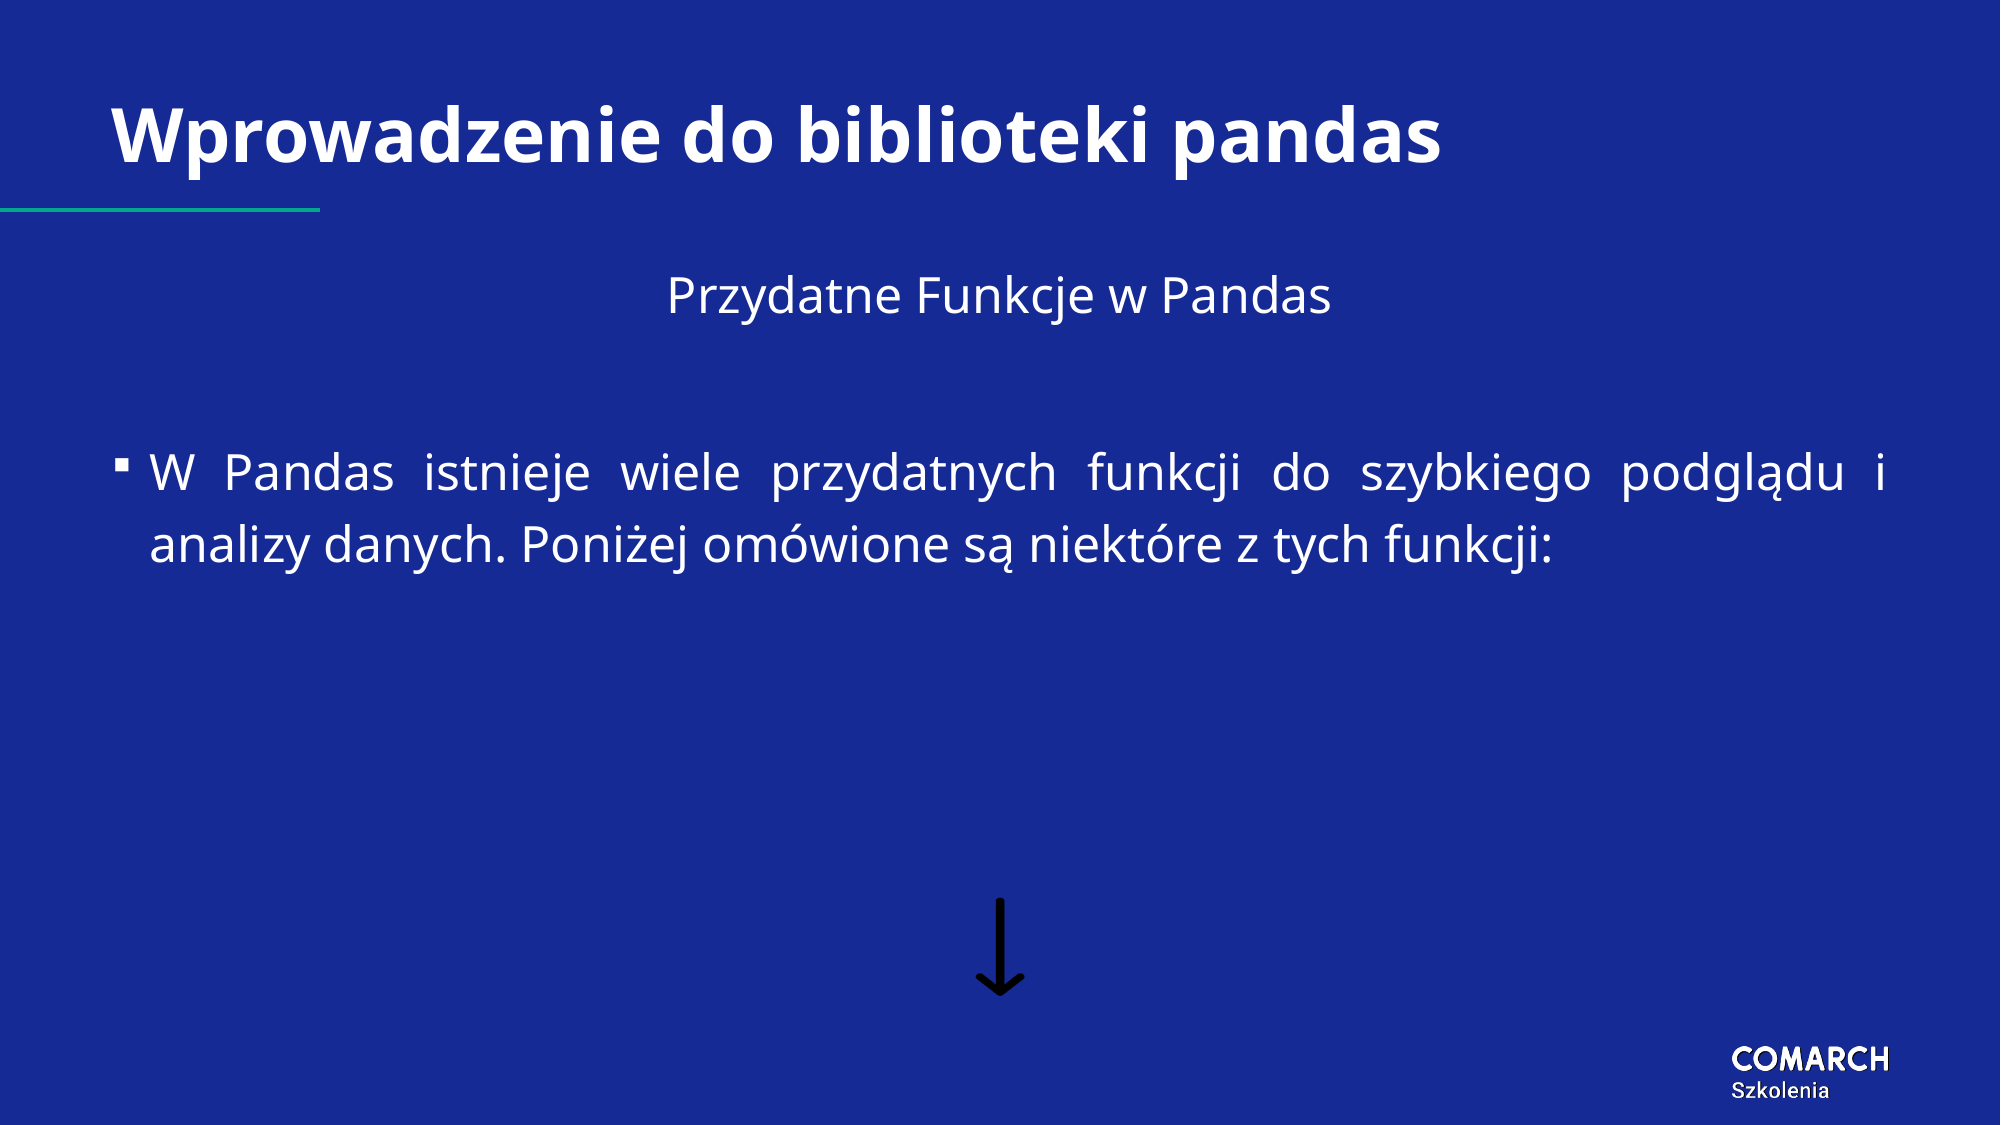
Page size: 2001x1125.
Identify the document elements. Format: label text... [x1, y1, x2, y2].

picture [1732, 1046, 1889, 1098]
picture [932, 878, 1069, 1015]
title Wprowadzenie do biblioteki pandas [111, 0, 1889, 185]
list Przydatne Funkcje w Pandas W Pandas istnieje wiele przydatnych funkcji do szybkiego podglądu i analizy danych. Poniżej omówione są niektóre z tych funkcji: [111, 243, 1889, 1000]
